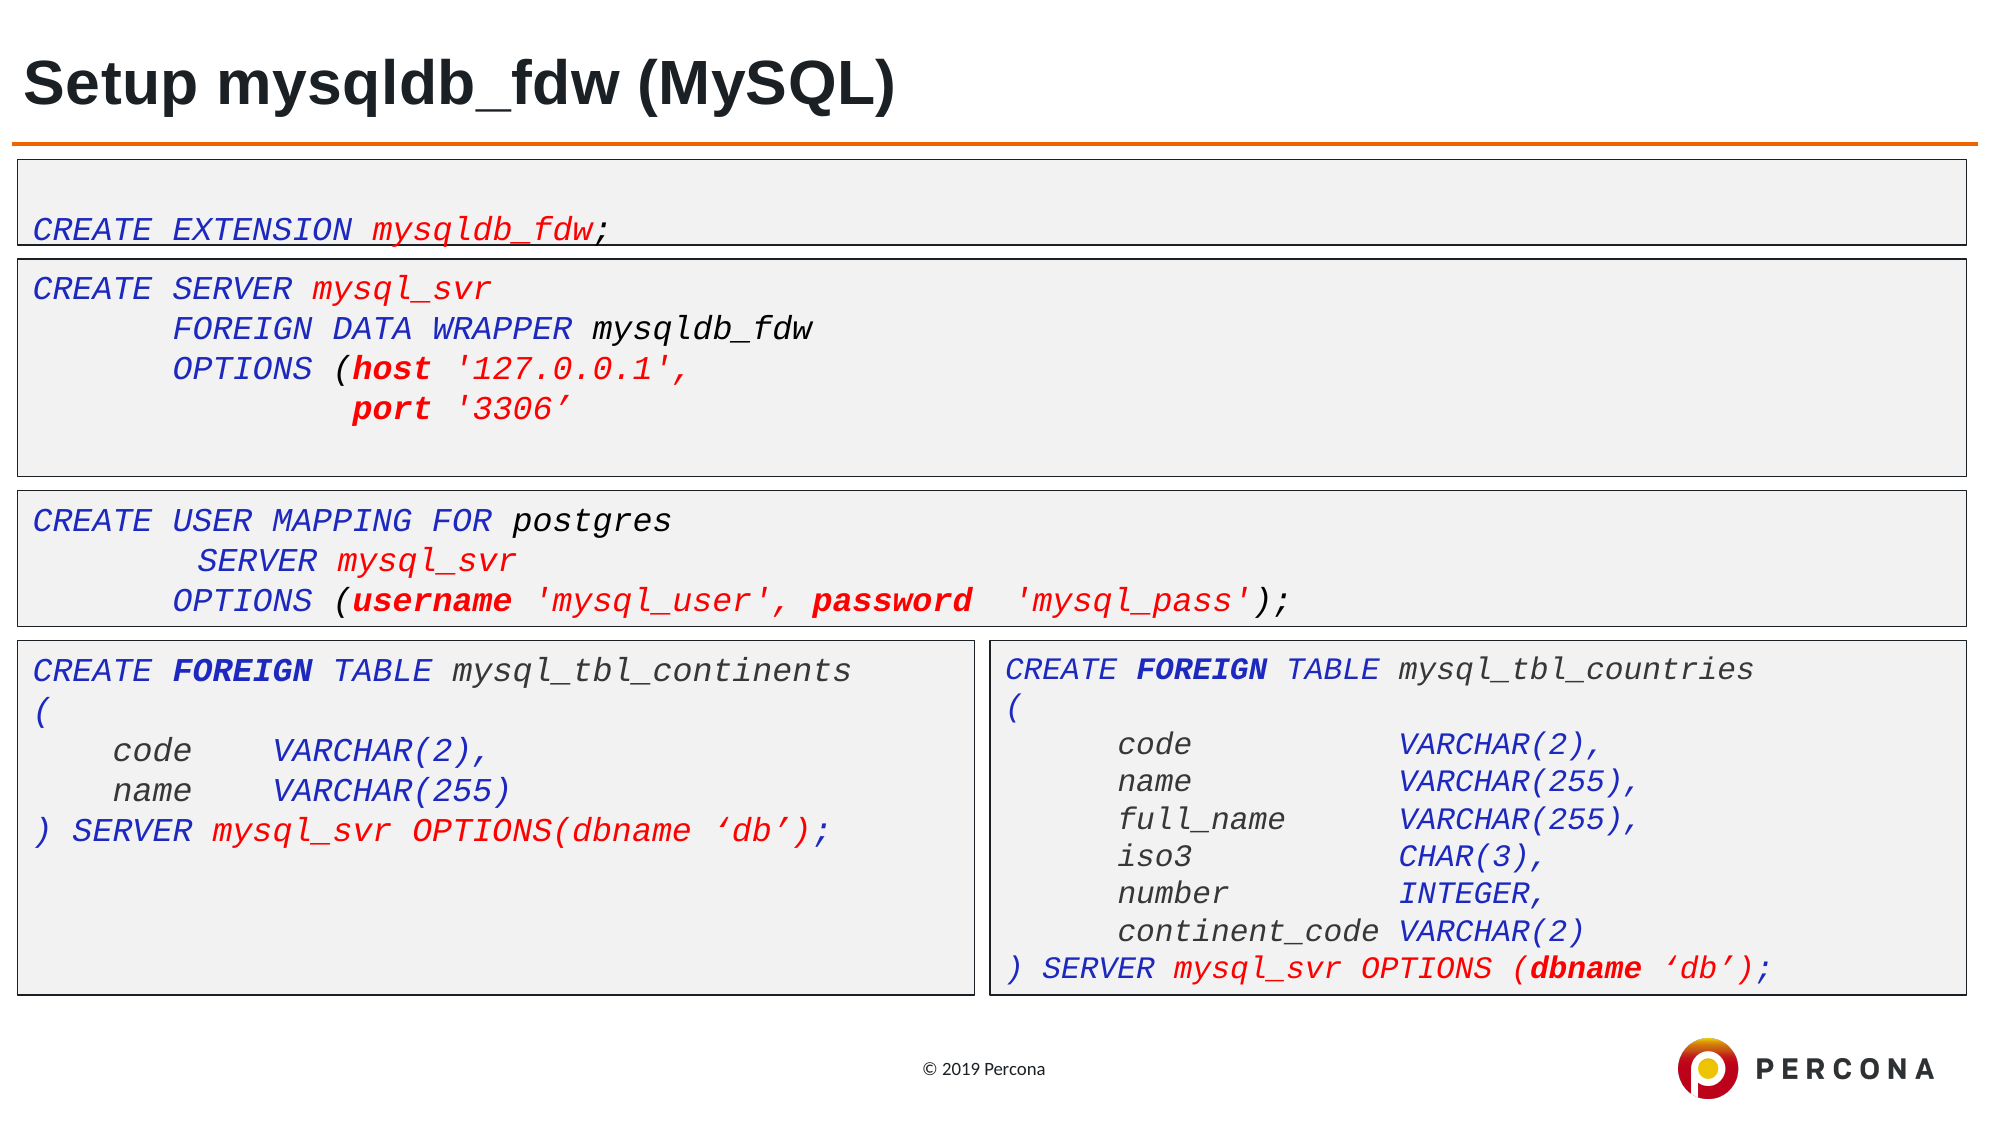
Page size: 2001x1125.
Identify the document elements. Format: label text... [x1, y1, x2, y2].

picture [1678, 1038, 1934, 1099]
title Setup mysqldb_fdw (MySQL) [16, 0, 1742, 198]
text_box CREATE FOREIGN TABLE mysql_tbl_countries ( code VARCHAR(2), name VARCHAR(255), full_name VARCHAR(255), iso3 CHAR(3), number INTEGER, continent_code VARCHAR(2) ) SERVER mysql_svr OPTIONS (dbname ‘db’); [989, 640, 1967, 995]
text_box CREATE USER MAPPING FOR postgres SERVER mysql_svr OPTIONS (username 'mysql_user', password 'mysql_pass'); [17, 490, 1967, 627]
text_box CREATE SERVER mysql_svr FOREIGN DATA WRAPPER mysqldb_fdw OPTIONS (host '127.0.0.1', port '3306’ [17, 259, 1967, 477]
text_box CREATE FOREIGN TABLE mysql_tbl_continents ( code VARCHAR(2), name VARCHAR(255) ) SERVER mysql_svr OPTIONS(dbname ‘db’); [17, 640, 975, 995]
text_box CREATE EXTENSION mysqldb_fdw; [17, 159, 1967, 246]
